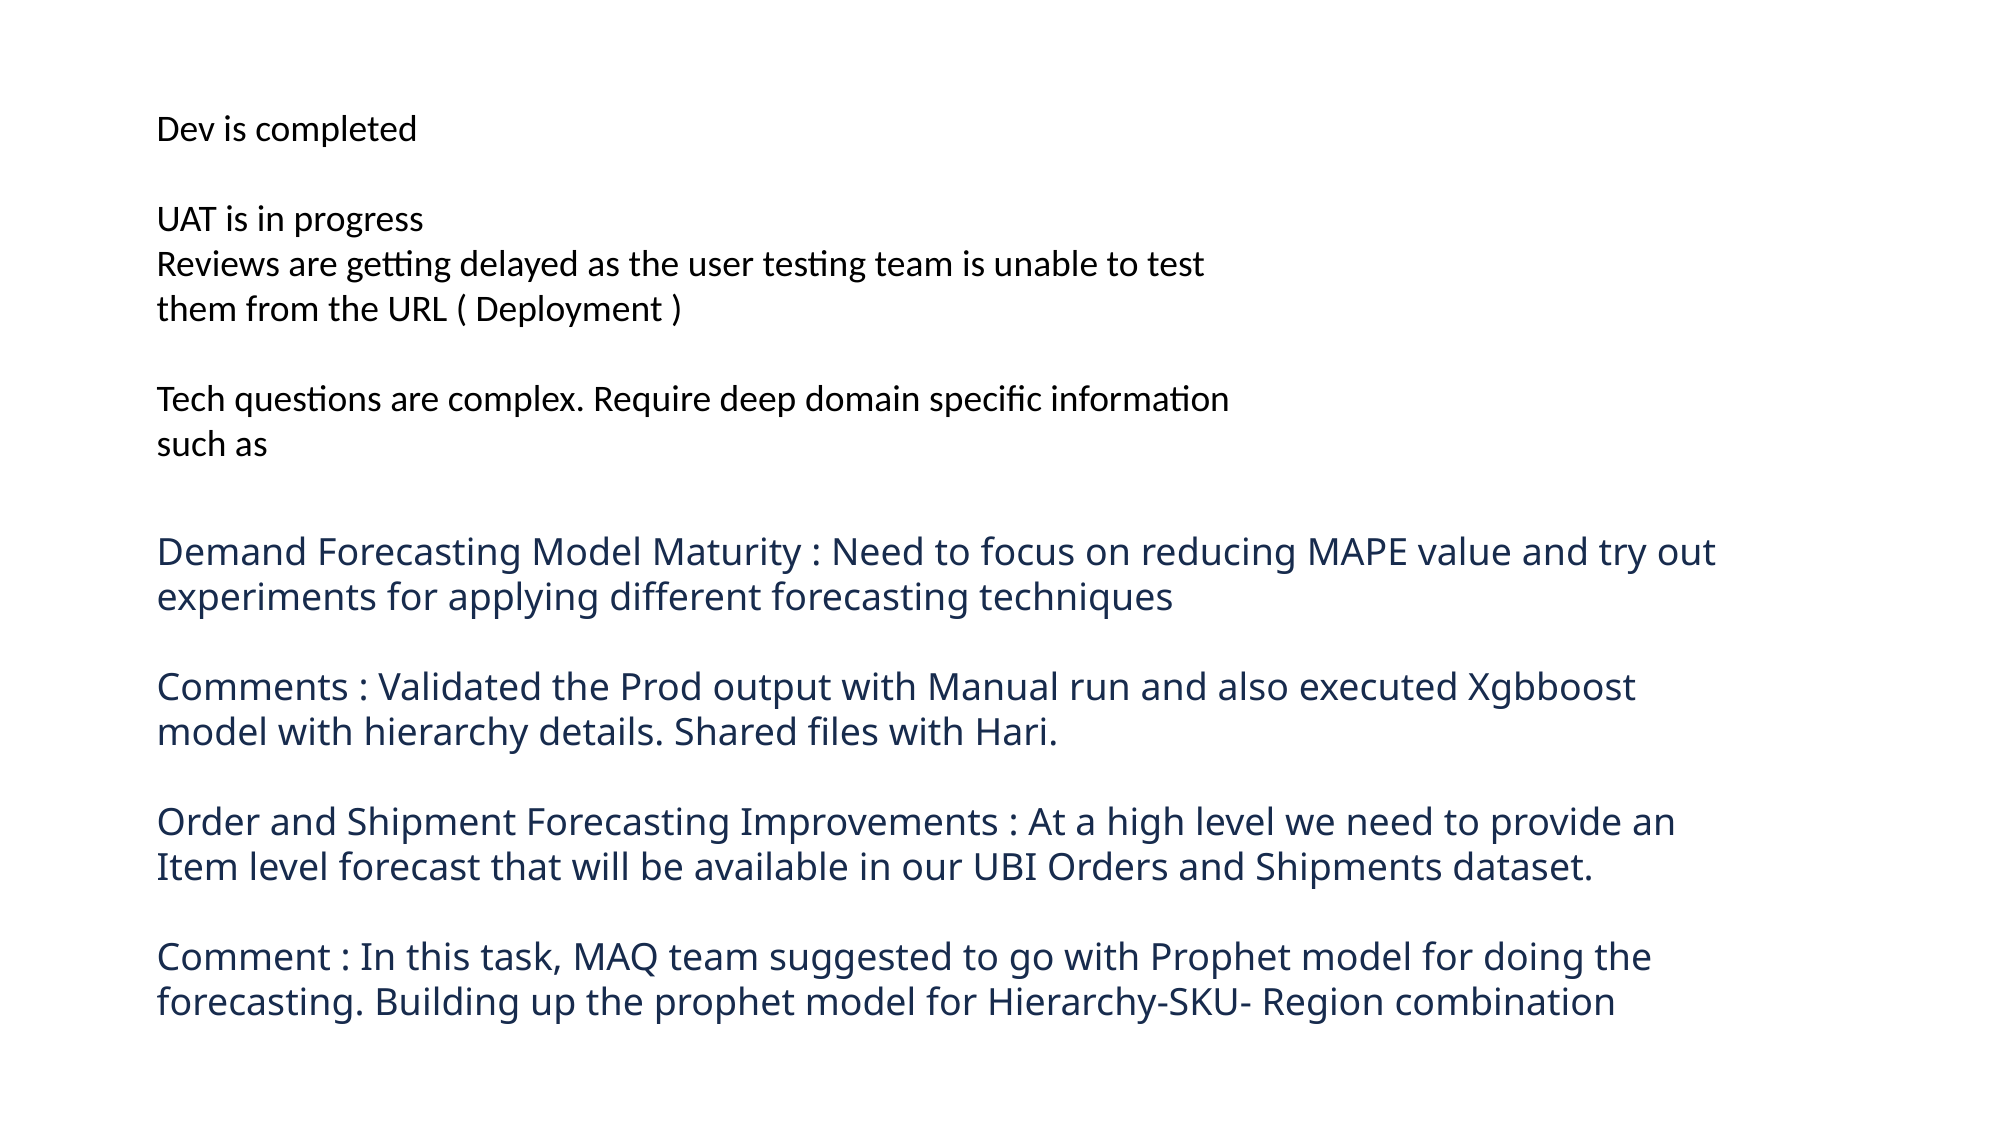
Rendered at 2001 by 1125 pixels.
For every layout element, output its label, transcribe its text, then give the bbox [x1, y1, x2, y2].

text_box Dev is completed UAT is in progress Reviews are getting delayed as the user testing team is unable to test them from the URL ( Deployment ) Tech questions are complex. Require deep domain specific information such as [141, 96, 1306, 516]
text_box Demand Forecasting Model Maturity : Need to focus on reducing MAPE value and try out experiments for applying different forecasting techniques Comments : Validated the Prod output with Manual run and also executed Xgbboost model with hierarchy details. Shared files with Hari. Order and Shipment Forecasting Improvements : At a high level we need to provide an Item level forecast that will be available in our UBI Orders and Shipments dataset. Comment : In this task, MAQ team suggested to go with Prophet model for doing the forecasting. Building up the prophet model for Hierarchy-SKU- Region combination [141, 520, 1774, 1125]
